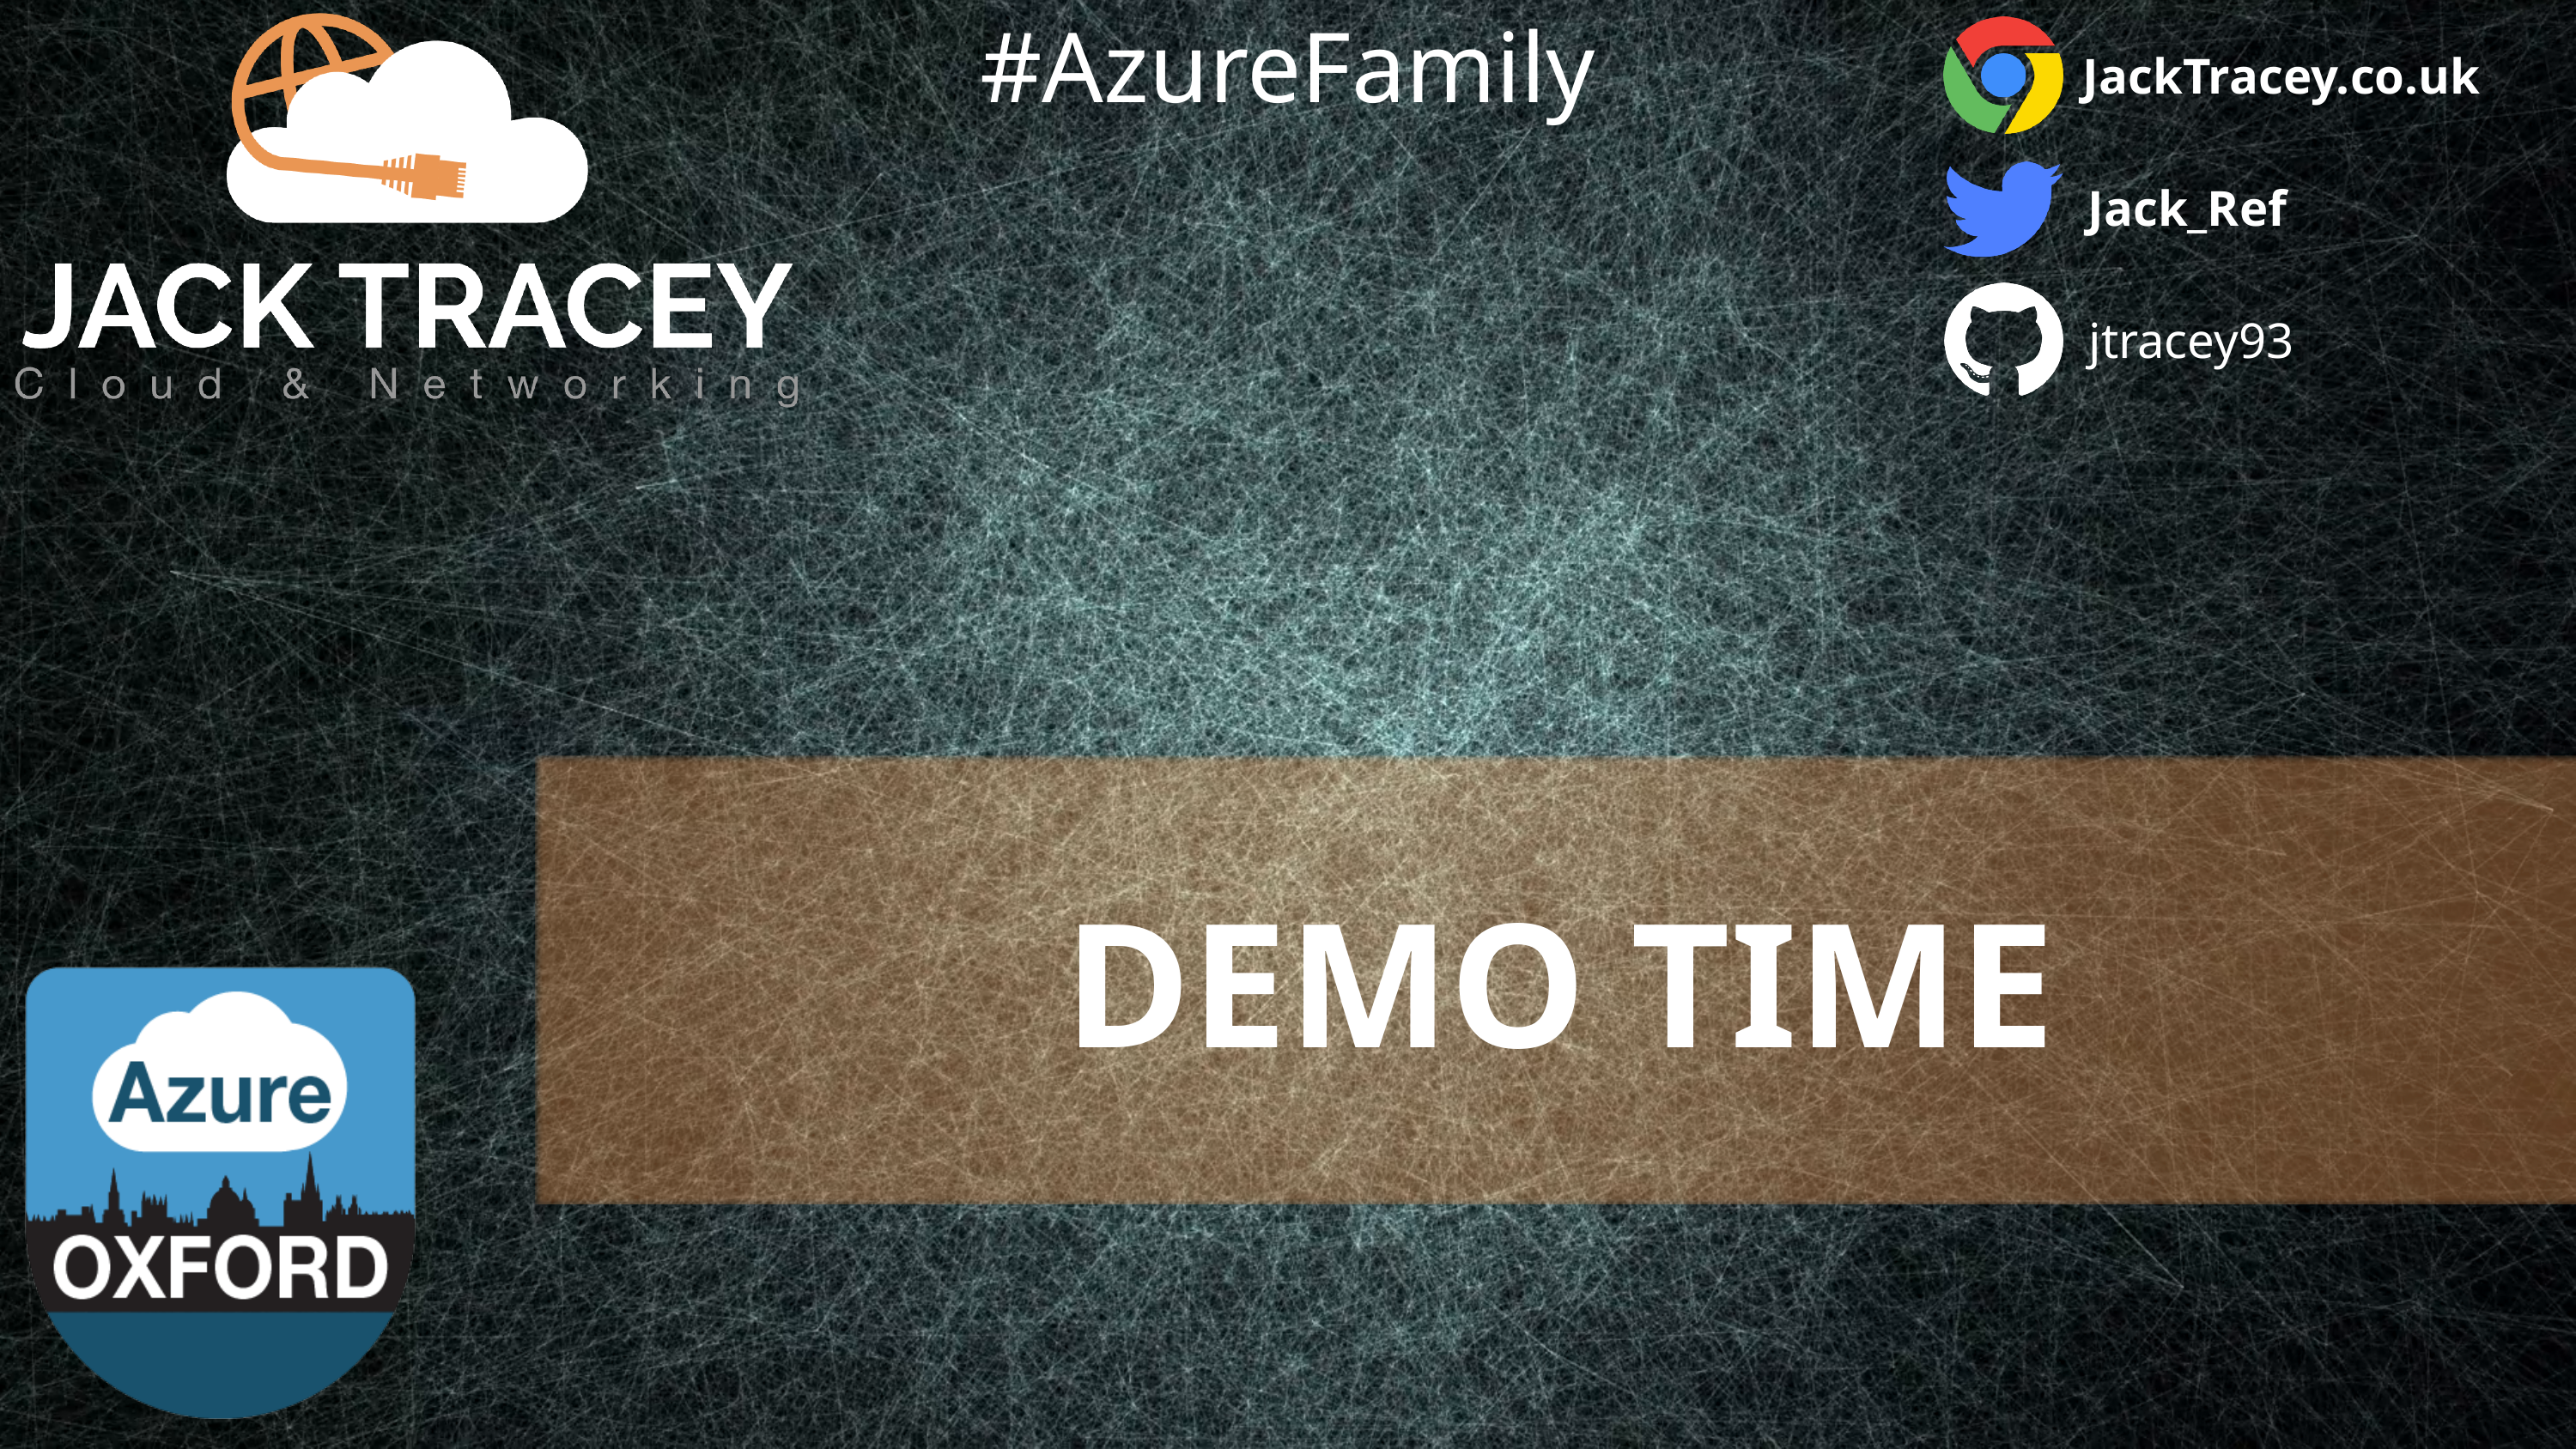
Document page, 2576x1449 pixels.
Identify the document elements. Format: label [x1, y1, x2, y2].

text_box [1943, 16, 2561, 398]
picture [0, 0, 2576, 1449]
